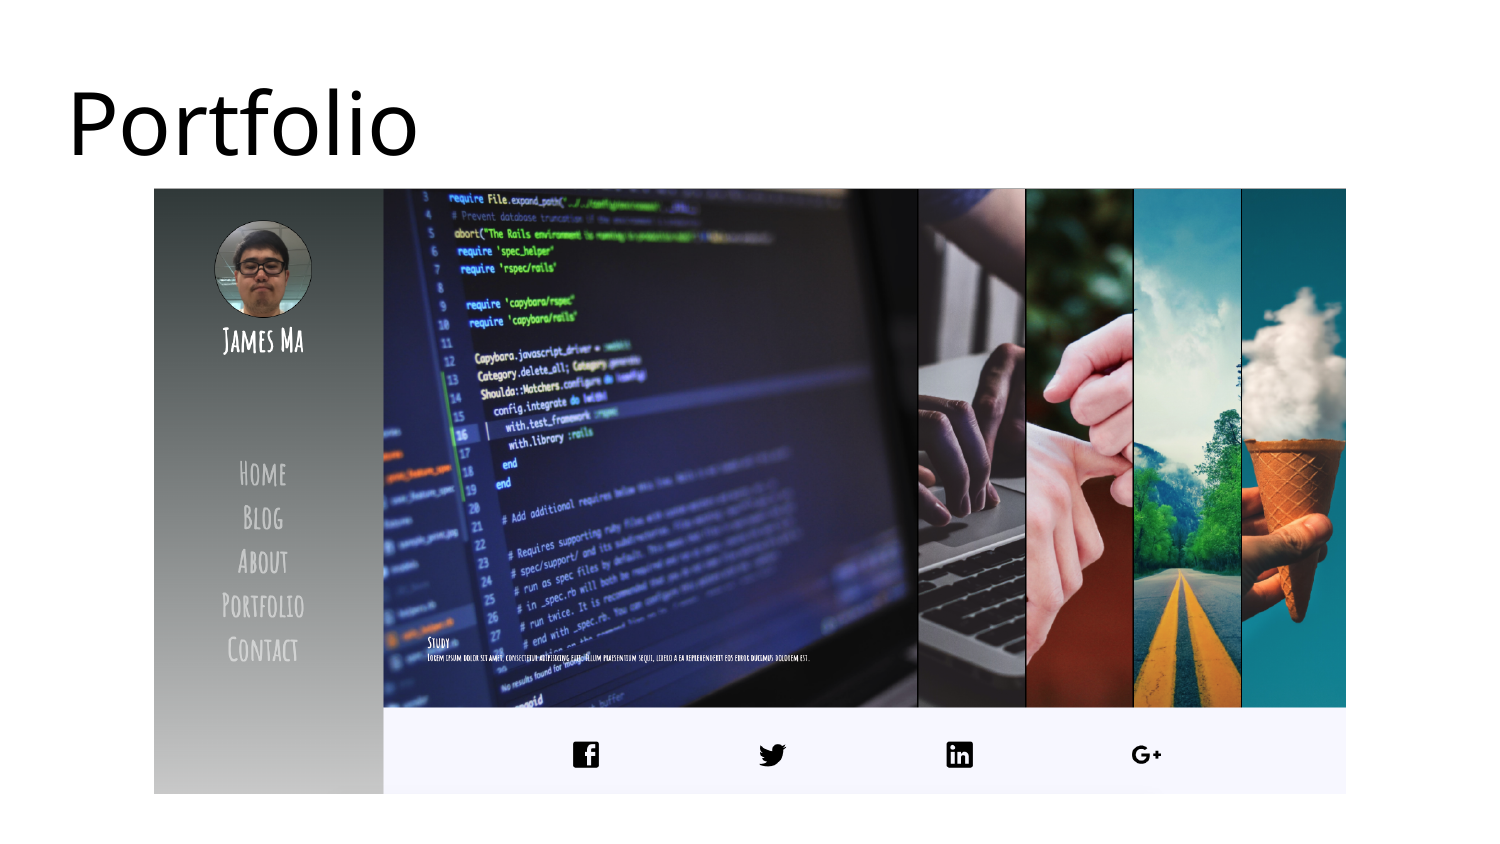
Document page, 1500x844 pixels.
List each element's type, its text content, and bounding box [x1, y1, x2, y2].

title Portfolio [51, 51, 1449, 189]
picture [153, 187, 1346, 794]
